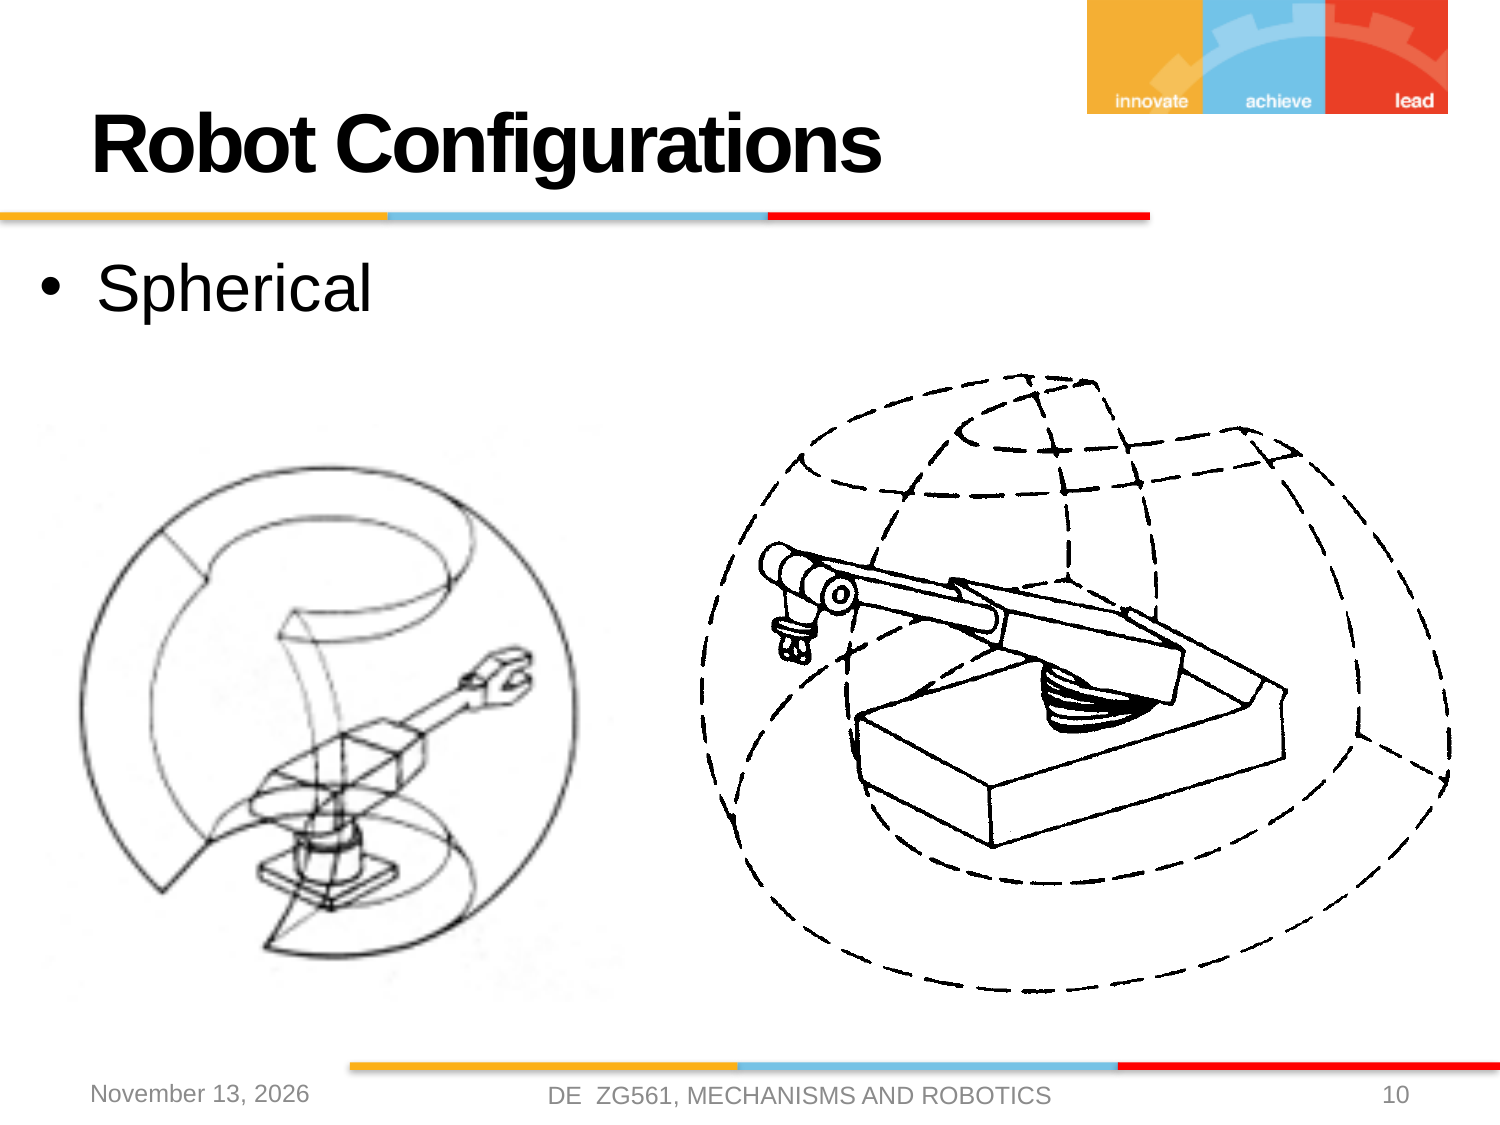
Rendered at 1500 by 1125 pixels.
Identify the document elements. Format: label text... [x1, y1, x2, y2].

list Spherical [24, 237, 450, 350]
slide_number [75, 1062, 425, 1123]
picture [687, 362, 1465, 1009]
slide_number 10 [1250, 1062, 1425, 1125]
title Robot Configurations [75, 45, 1425, 233]
picture [1087, 0, 1448, 114]
footer DE ZG561, MECHANISMS AND ROBOTICS [512, 1065, 1088, 1125]
picture [37, 424, 626, 1002]
